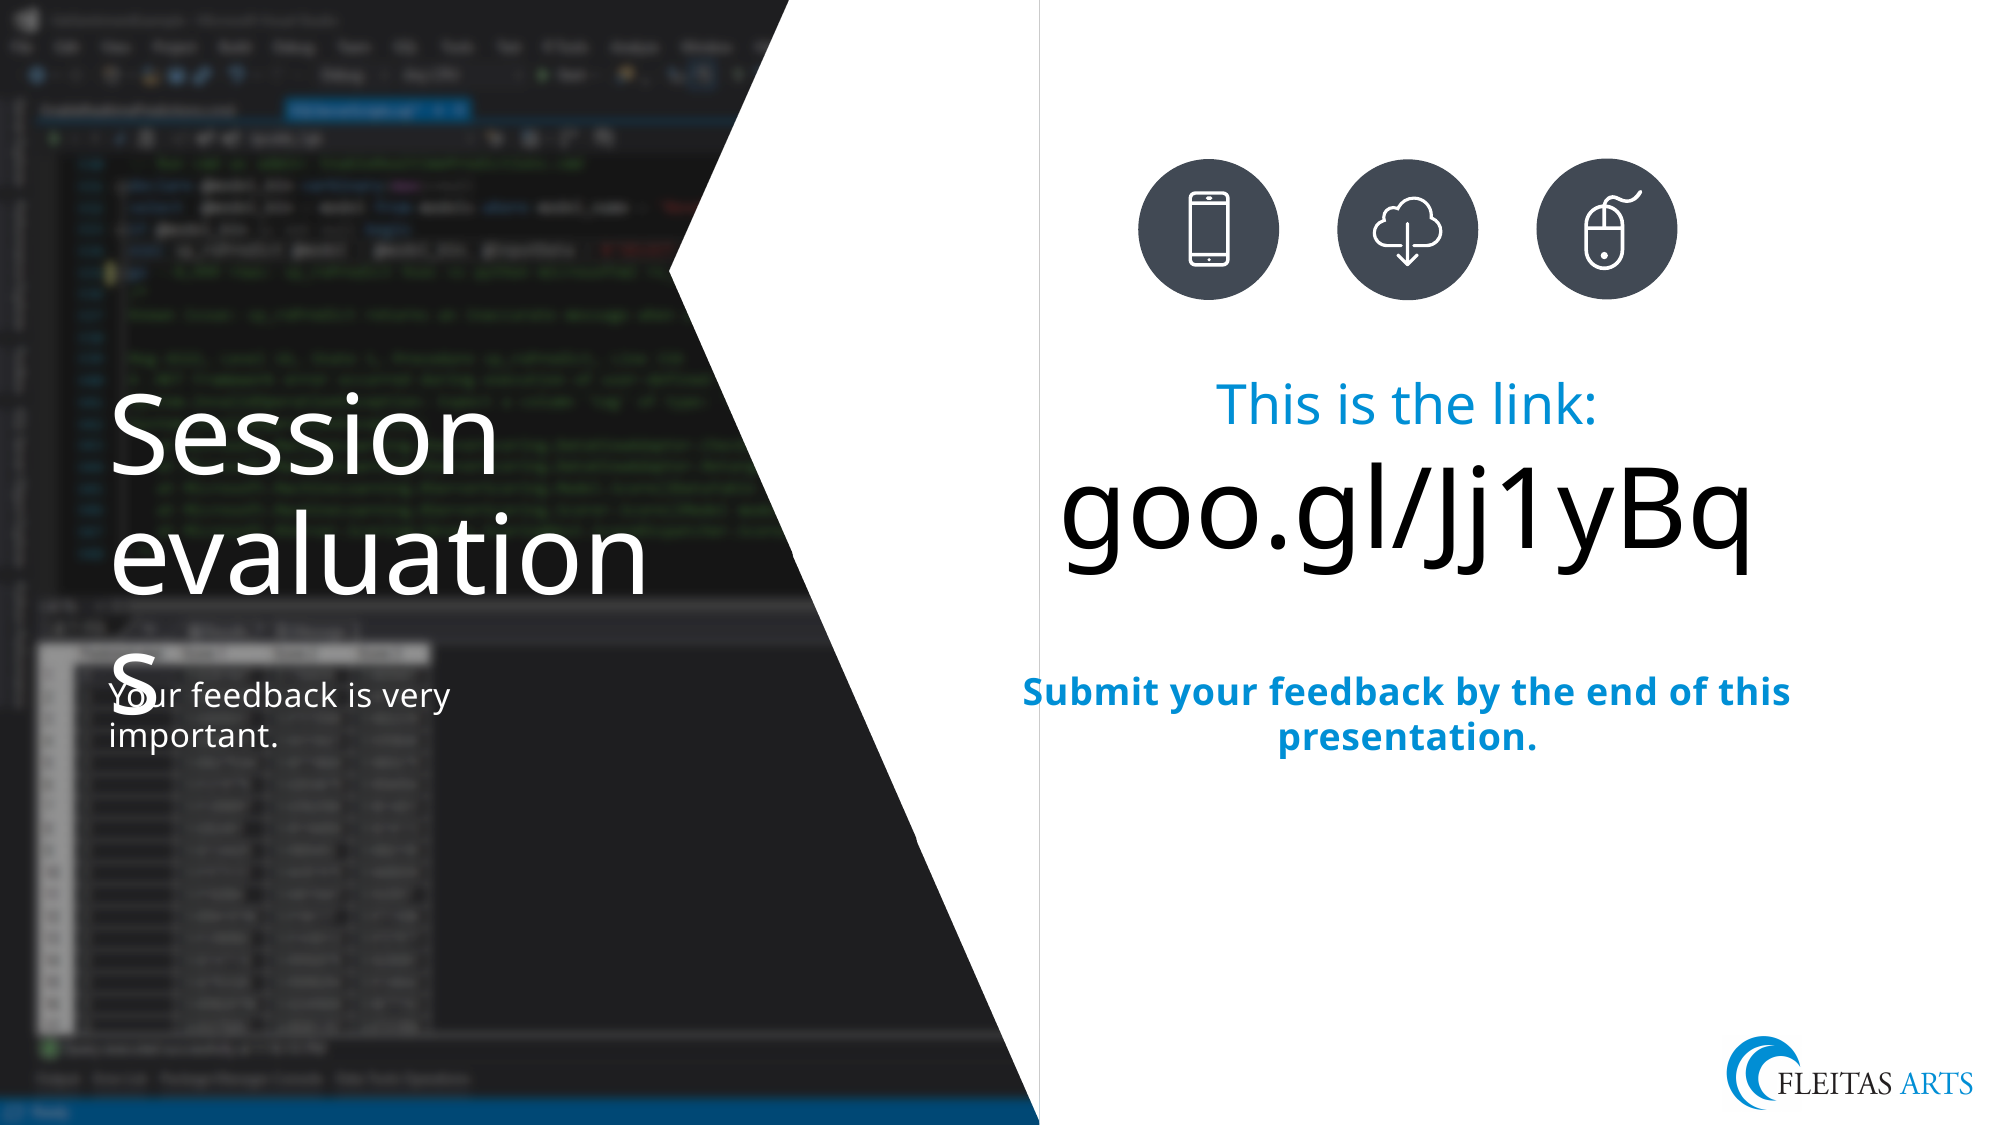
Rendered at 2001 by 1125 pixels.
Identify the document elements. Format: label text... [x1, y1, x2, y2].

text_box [1138, 158, 1678, 301]
text_box Submit your feedback by the end of this presentation. [1040, 660, 1886, 766]
text_box This is the link: [1040, 375, 1889, 438]
picture [0, 0, 1040, 1125]
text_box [1722, 1035, 1975, 1112]
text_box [93, 370, 669, 764]
text_box goo.gl/Jj1yBq [1040, 428, 1865, 579]
picture [1031, 683, 1040, 691]
